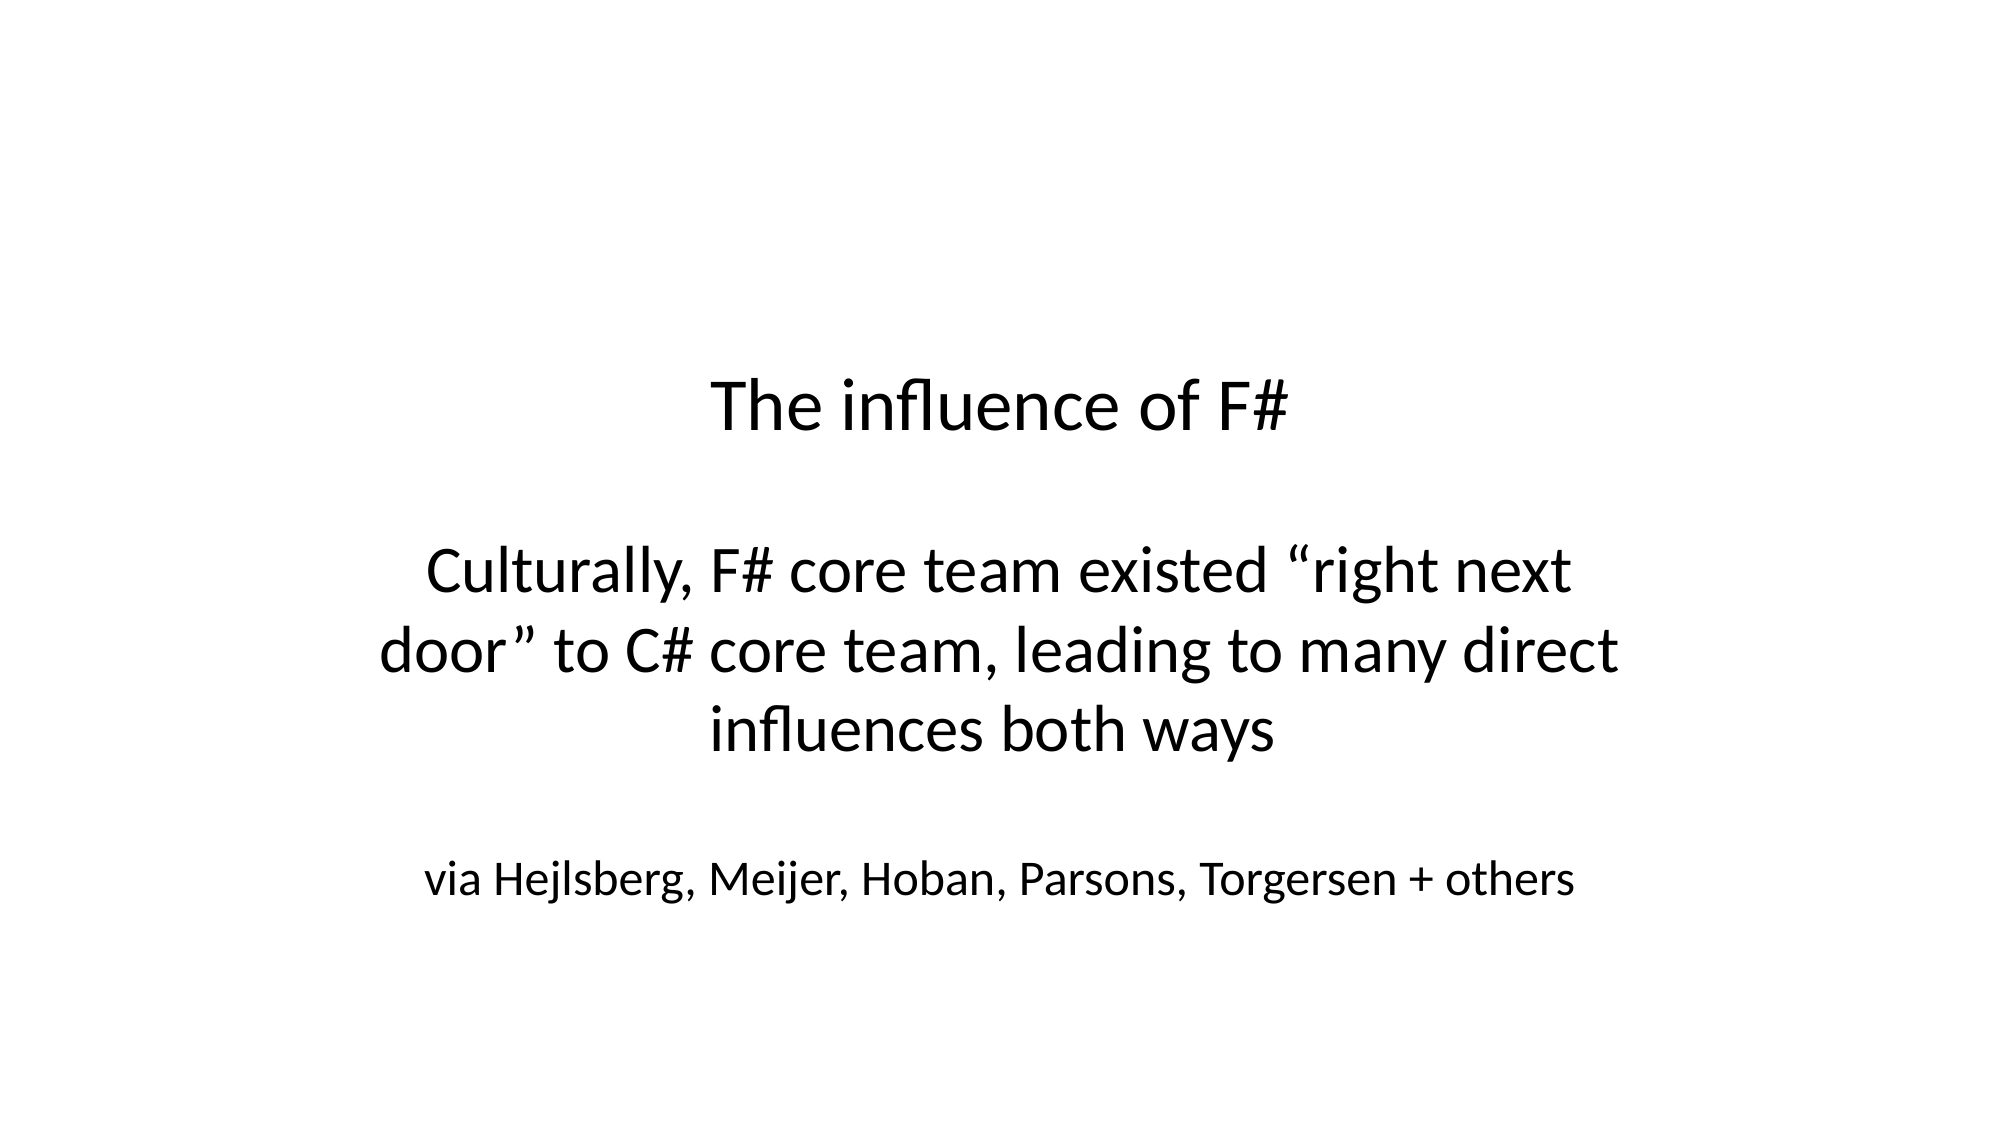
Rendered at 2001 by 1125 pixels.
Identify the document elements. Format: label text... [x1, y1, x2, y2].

text_box The influence of F# Culturally, F# core team existed “right next door” to C# core team, leading to many direct influences both ways via Hejlsberg, Meijer, Hoban, Parsons, Torgersen + others [345, 347, 1655, 993]
